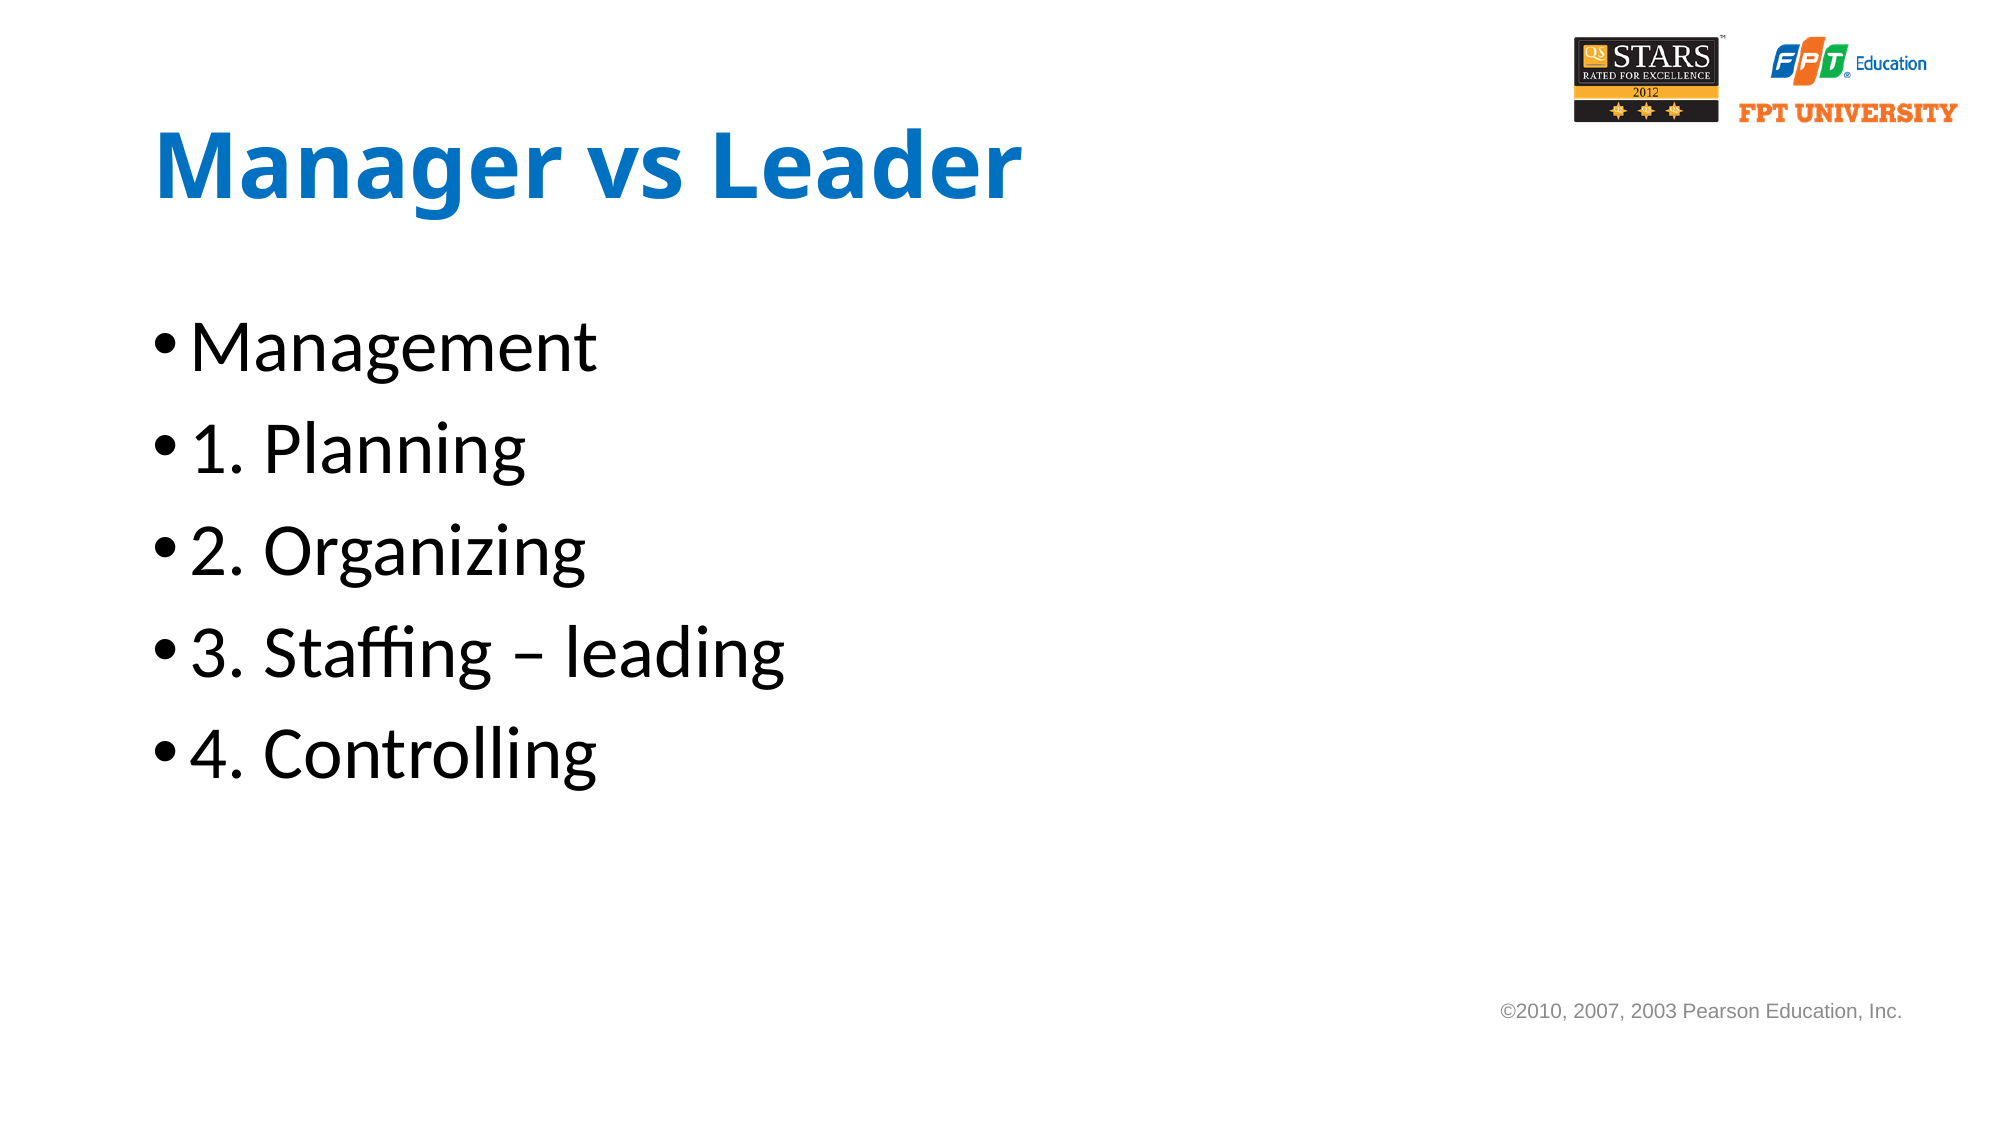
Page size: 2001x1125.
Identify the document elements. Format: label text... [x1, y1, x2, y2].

footer ©2010, 2007, 2003 Pearson Education, Inc. [1419, 980, 1985, 1041]
list Management 1. Planning 2. Organizing 3. Staffing – leading 4. Controlling [137, 299, 1863, 1014]
picture [1565, 18, 1965, 138]
title Manager vs Leader [137, 59, 1863, 278]
